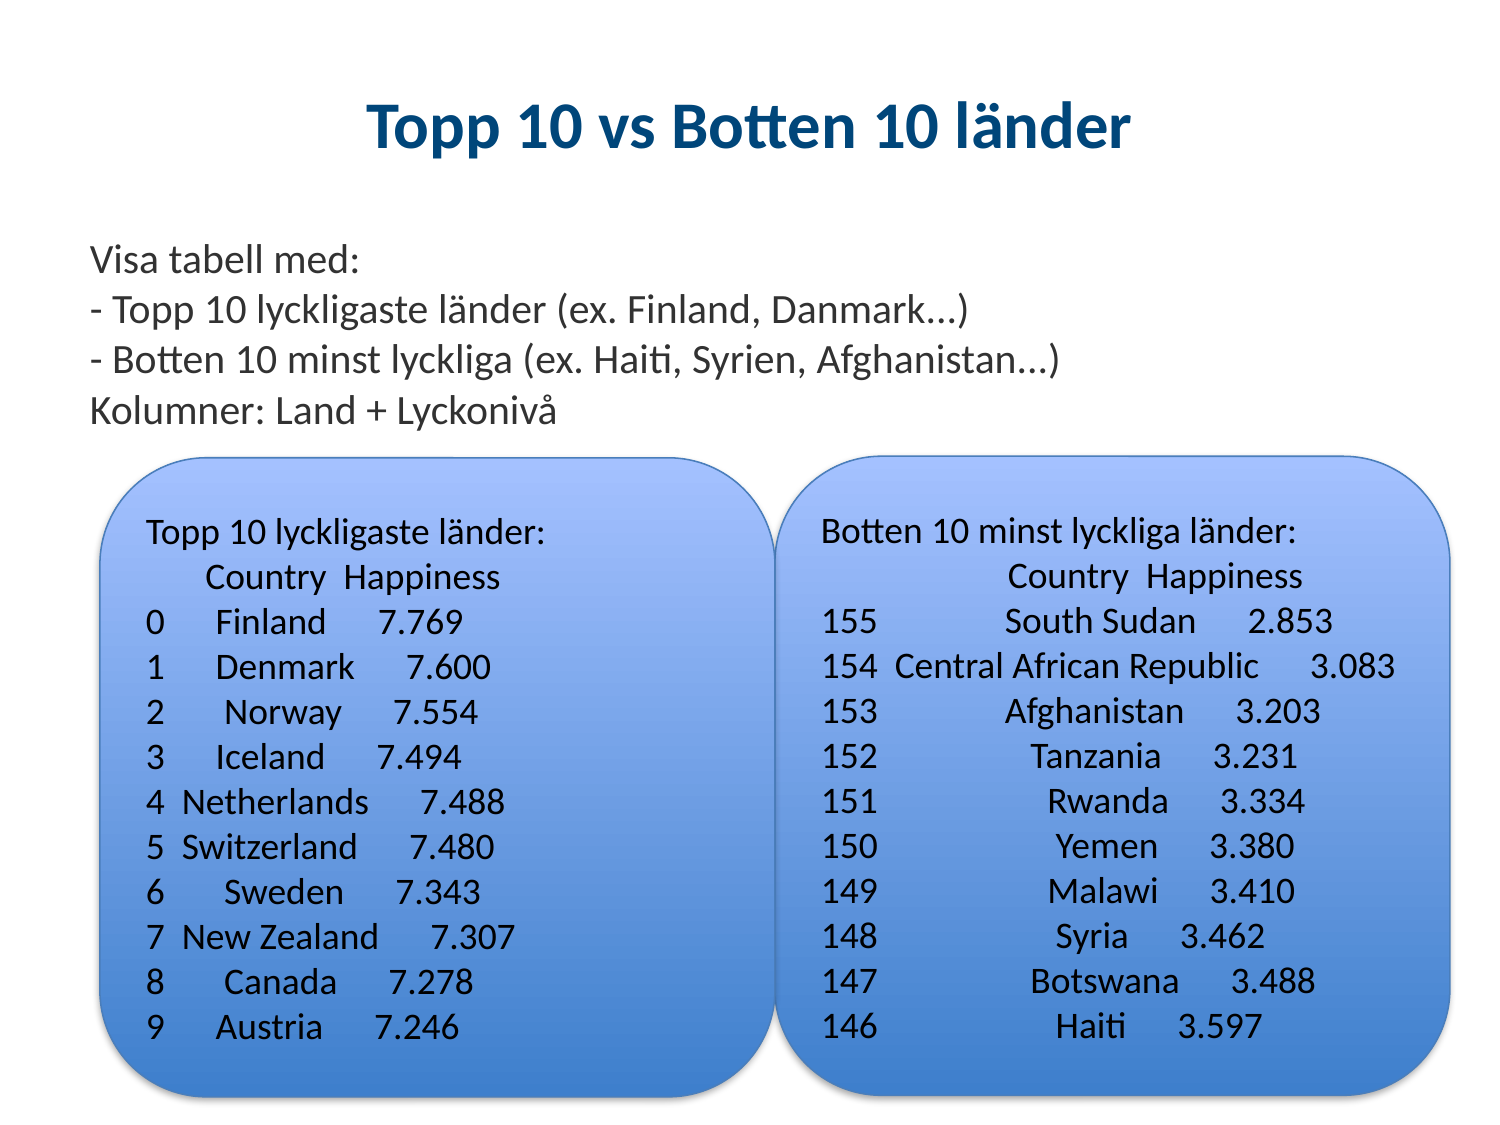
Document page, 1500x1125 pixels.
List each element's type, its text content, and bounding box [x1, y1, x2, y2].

text_box Topp 10 lyckligaste länder: Country Happiness 0 Finland 7.769 1 Denmark 7.600 2 Norway 7.554 3 Iceland 7.494 4 Netherlands 7.488 5 Switzerland 7.480 6 Sweden 7.343 7 New Zealand 7.307 8 Canada 7.278 9 Austria 7.246 [99, 456, 776, 1098]
text_box Topp 10 vs Botten 10 länder [351, 74, 1149, 170]
text_box Botten 10 minst lyckliga länder: Country Happiness 155 South Sudan 2.853 154 Central African Republic 3.083 153 Afghanistan 3.203 152 Tanzania 3.231 151 Rwanda 3.334 150 Yemen 3.380 149 Malawi 3.410 148 Syria 3.462 147 Botswana 3.488 146 Haiti 3.597 [776, 455, 1451, 1097]
text_box Visa tabell med: - Topp 10 lyckligaste länder (ex. Finland, Danmark...) - Botten 10 minst lyckliga (ex. Haiti, Syrien, Afghanistan...) Kolumner: Land + Lyckonivå [74, 224, 1425, 440]
